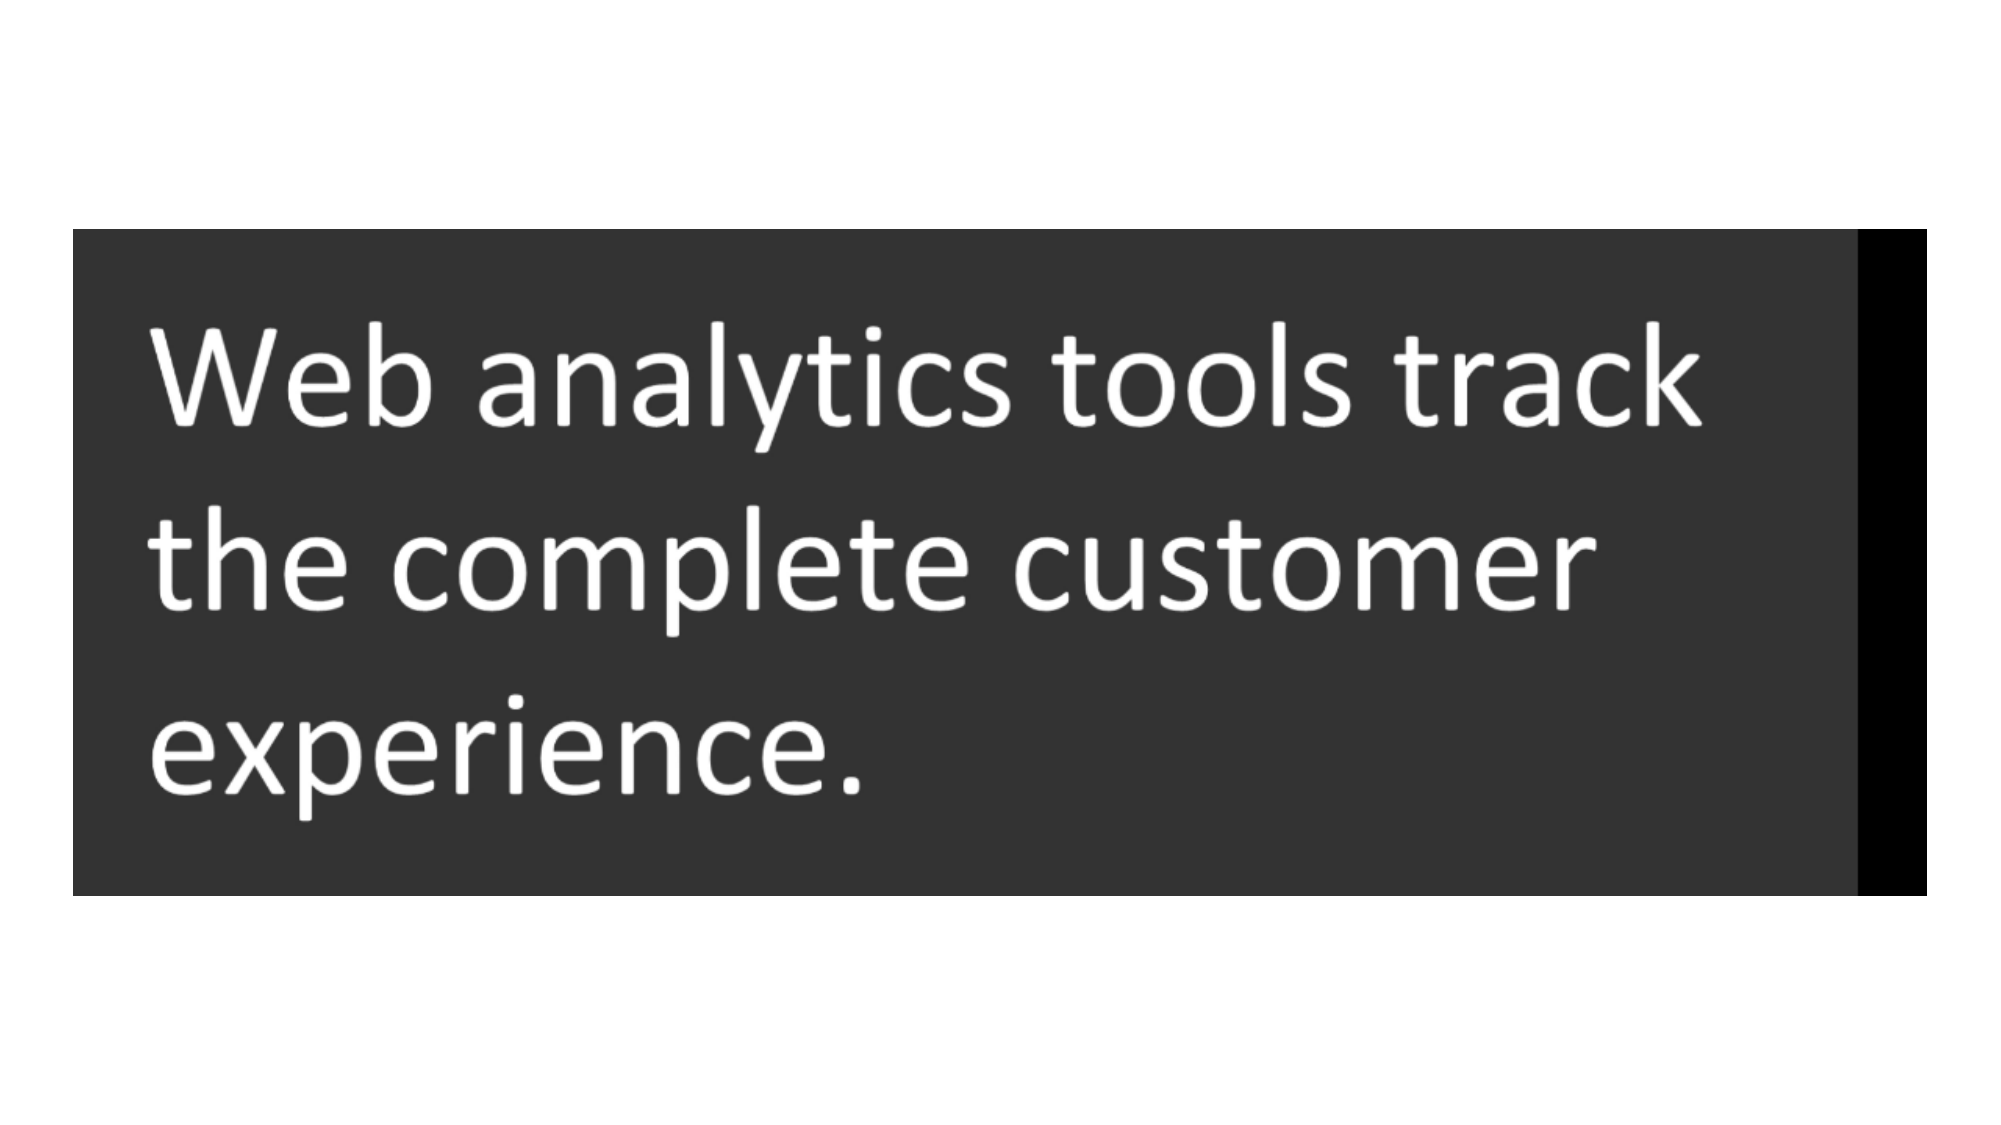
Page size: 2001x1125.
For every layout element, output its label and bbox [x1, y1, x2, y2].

picture [72, 229, 1928, 896]
